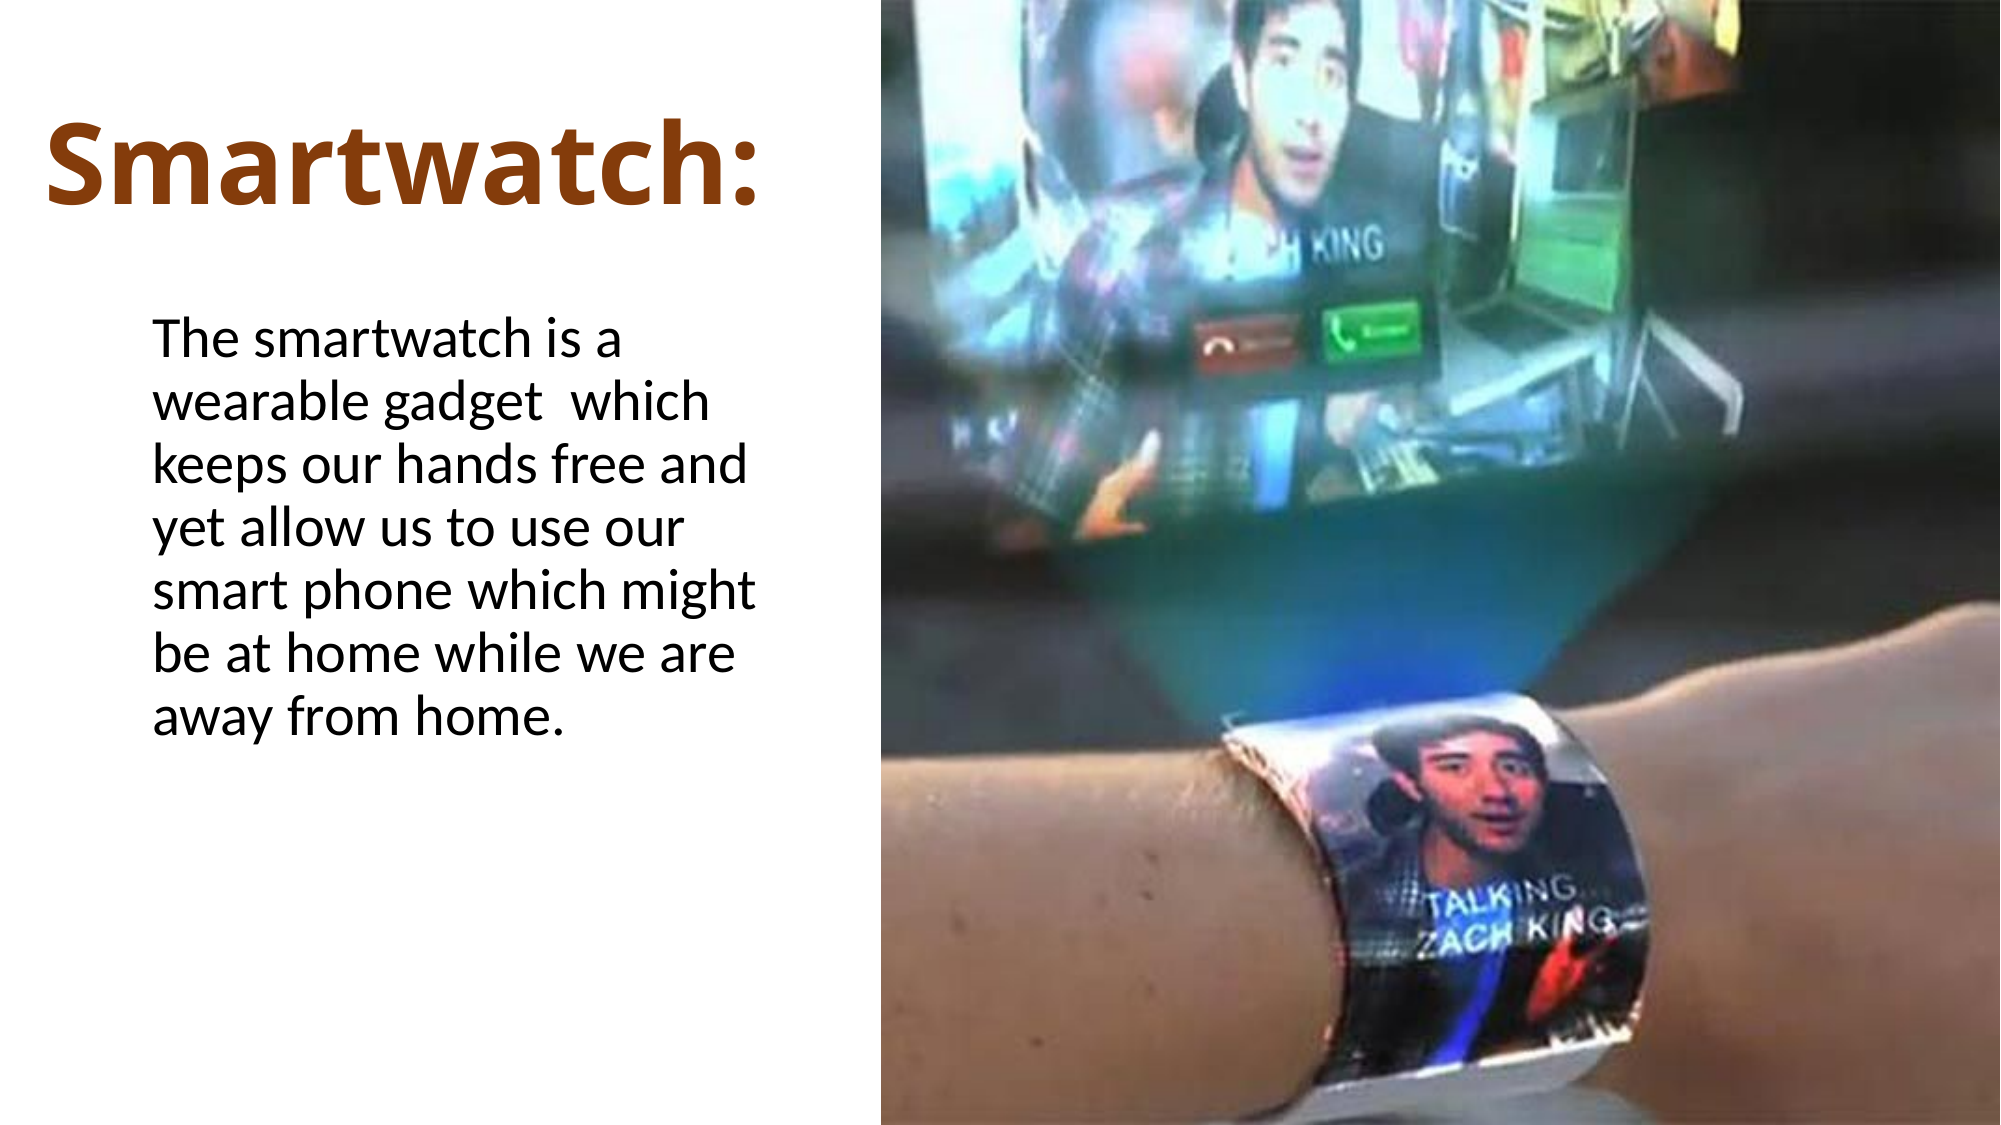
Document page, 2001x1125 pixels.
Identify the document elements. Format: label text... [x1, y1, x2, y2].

title Smartwatch: [29, 59, 837, 278]
list The smartwatch is a wearable gadget which keeps our hands free and yet allow us to use our smart phone which might be at home while we are away from home. [137, 299, 821, 1014]
picture [881, 0, 2000, 1125]
